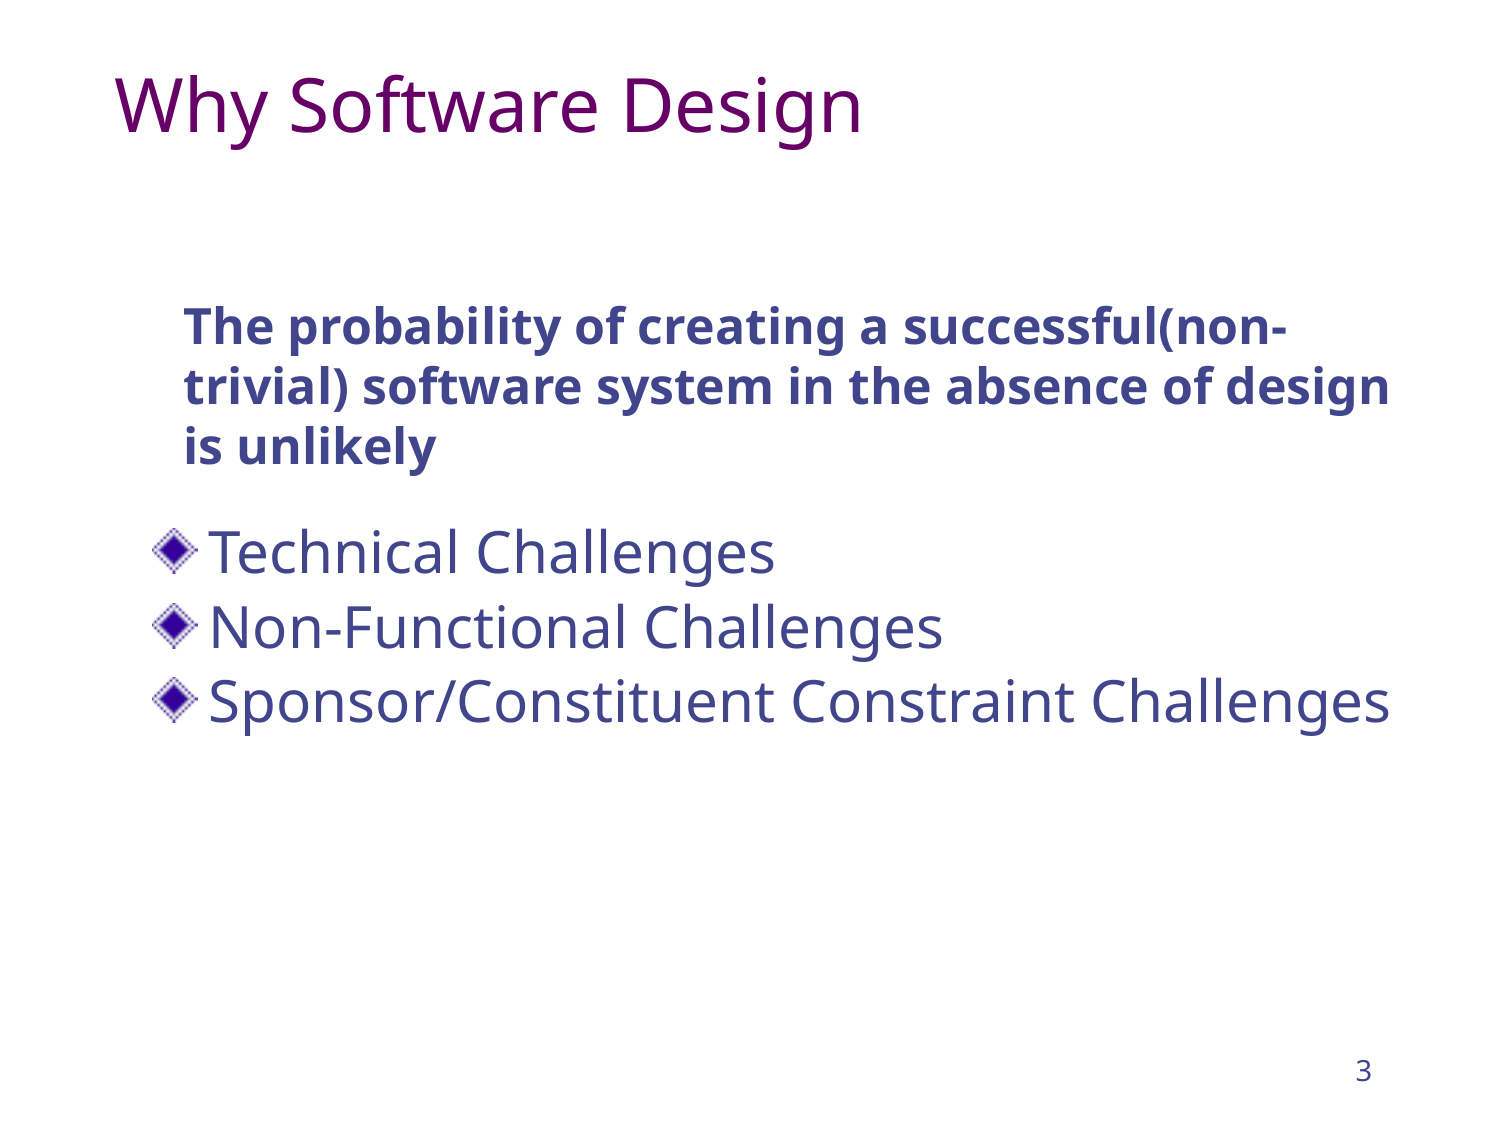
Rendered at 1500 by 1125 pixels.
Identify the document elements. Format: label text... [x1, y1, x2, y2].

picture [152, 528, 198, 574]
picture [152, 677, 198, 723]
picture [152, 603, 198, 649]
title Why Software Design [99, 50, 1375, 238]
list Technical Challenges Non-Functional Challenges Sponsor/Constituent Constraint Challenges [137, 515, 1413, 1041]
text_box The probability of creating a successful(non-trivial) software system in the absence of design is unlikely [168, 287, 1413, 483]
slide_number 3 [1074, 1041, 1388, 1100]
